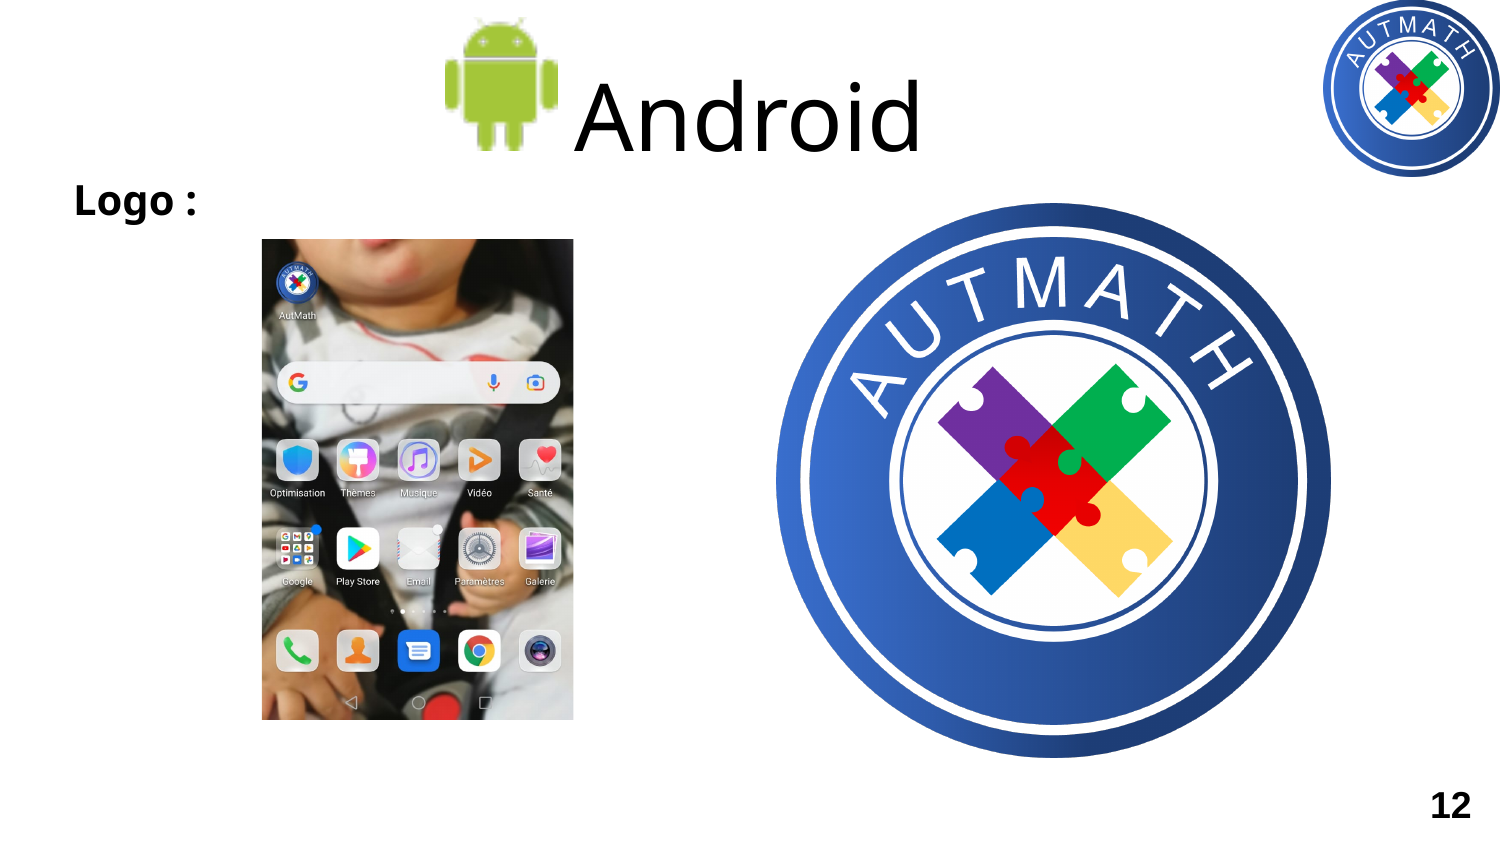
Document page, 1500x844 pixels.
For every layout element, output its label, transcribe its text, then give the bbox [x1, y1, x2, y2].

picture [261, 239, 574, 721]
text_box 12 [1415, 774, 1500, 834]
text_box Logo : [58, 158, 1273, 239]
text_box Android [573, 14, 927, 158]
picture [444, 17, 558, 152]
picture [776, 203, 1331, 759]
picture [1323, 0, 1500, 177]
